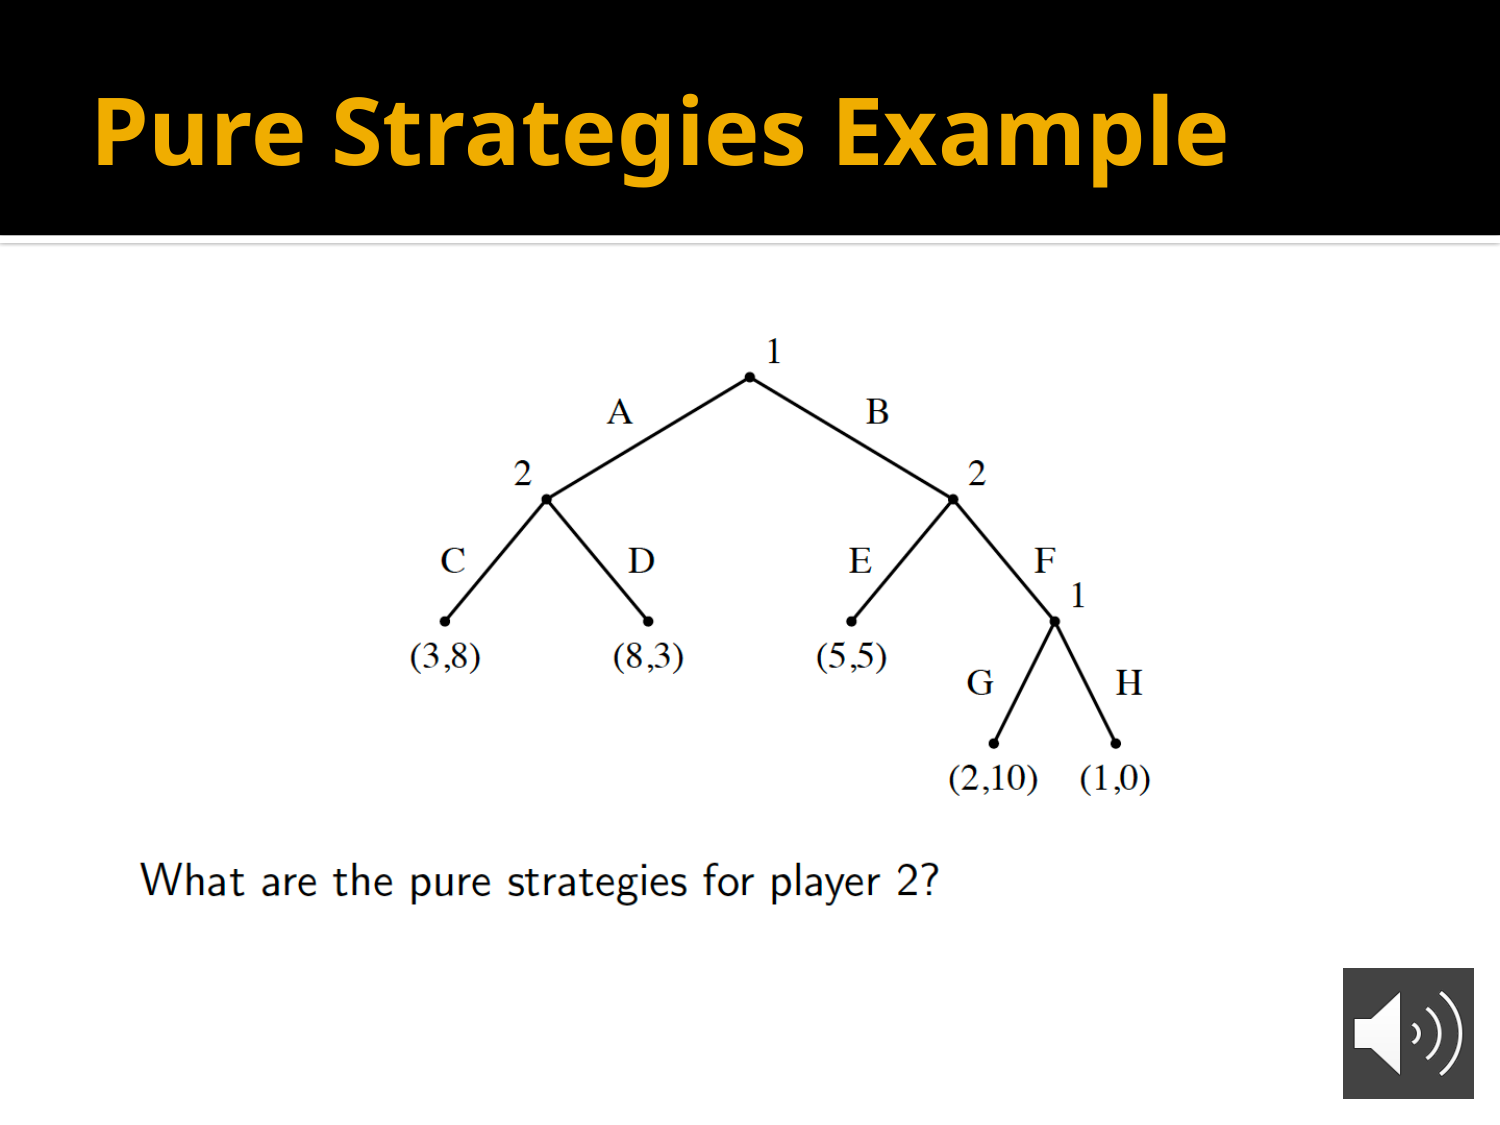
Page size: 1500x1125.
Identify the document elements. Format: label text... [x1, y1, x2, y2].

title Pure Strategies Example [75, 25, 1425, 231]
picture [74, 311, 1475, 1100]
